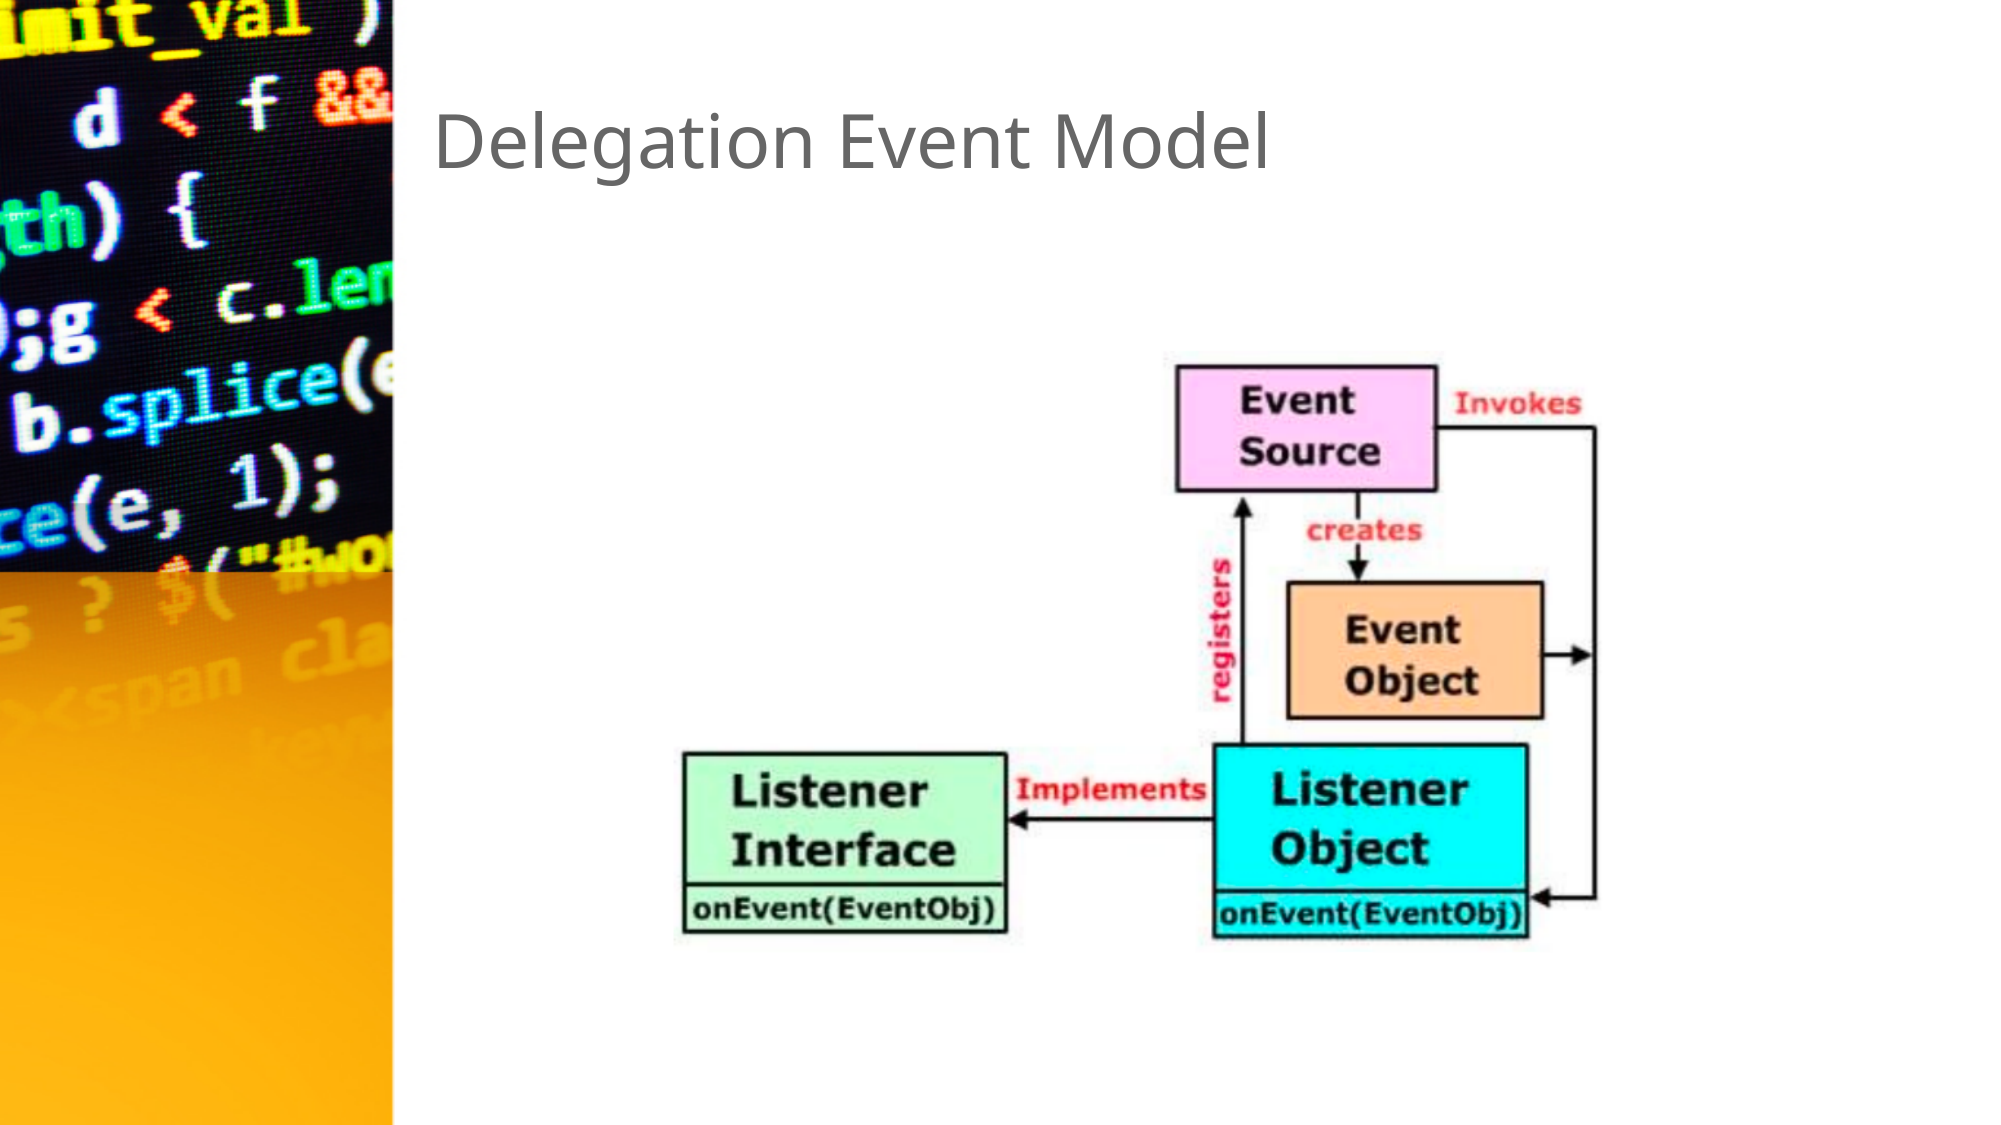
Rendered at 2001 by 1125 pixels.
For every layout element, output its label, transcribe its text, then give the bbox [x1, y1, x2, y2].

title Delegation Event Model [417, 45, 1898, 233]
picture [0, 512, 14, 520]
picture [0, 0, 2001, 1125]
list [528, 262, 1789, 1006]
